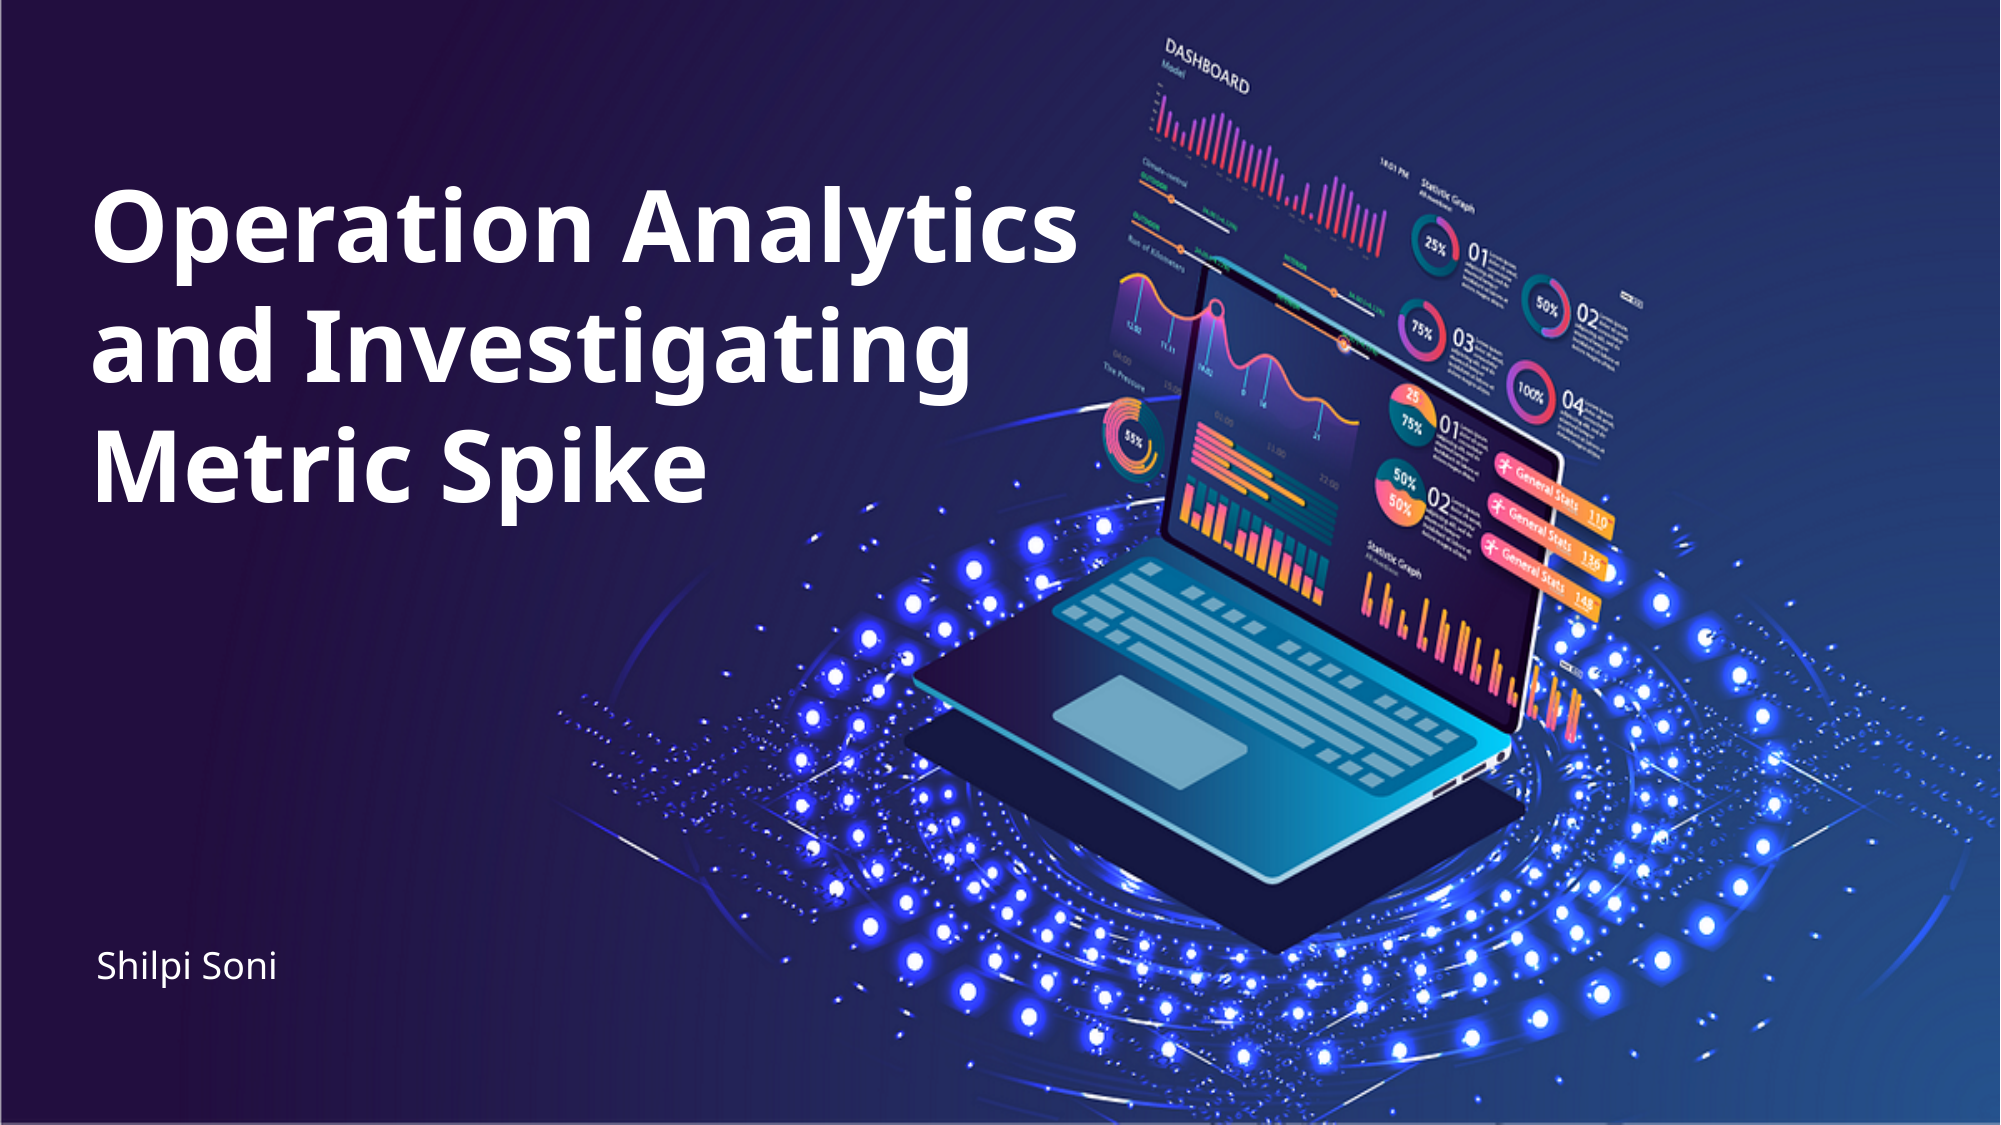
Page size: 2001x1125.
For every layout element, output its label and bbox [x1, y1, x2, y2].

list [0, 0, 2000, 1125]
